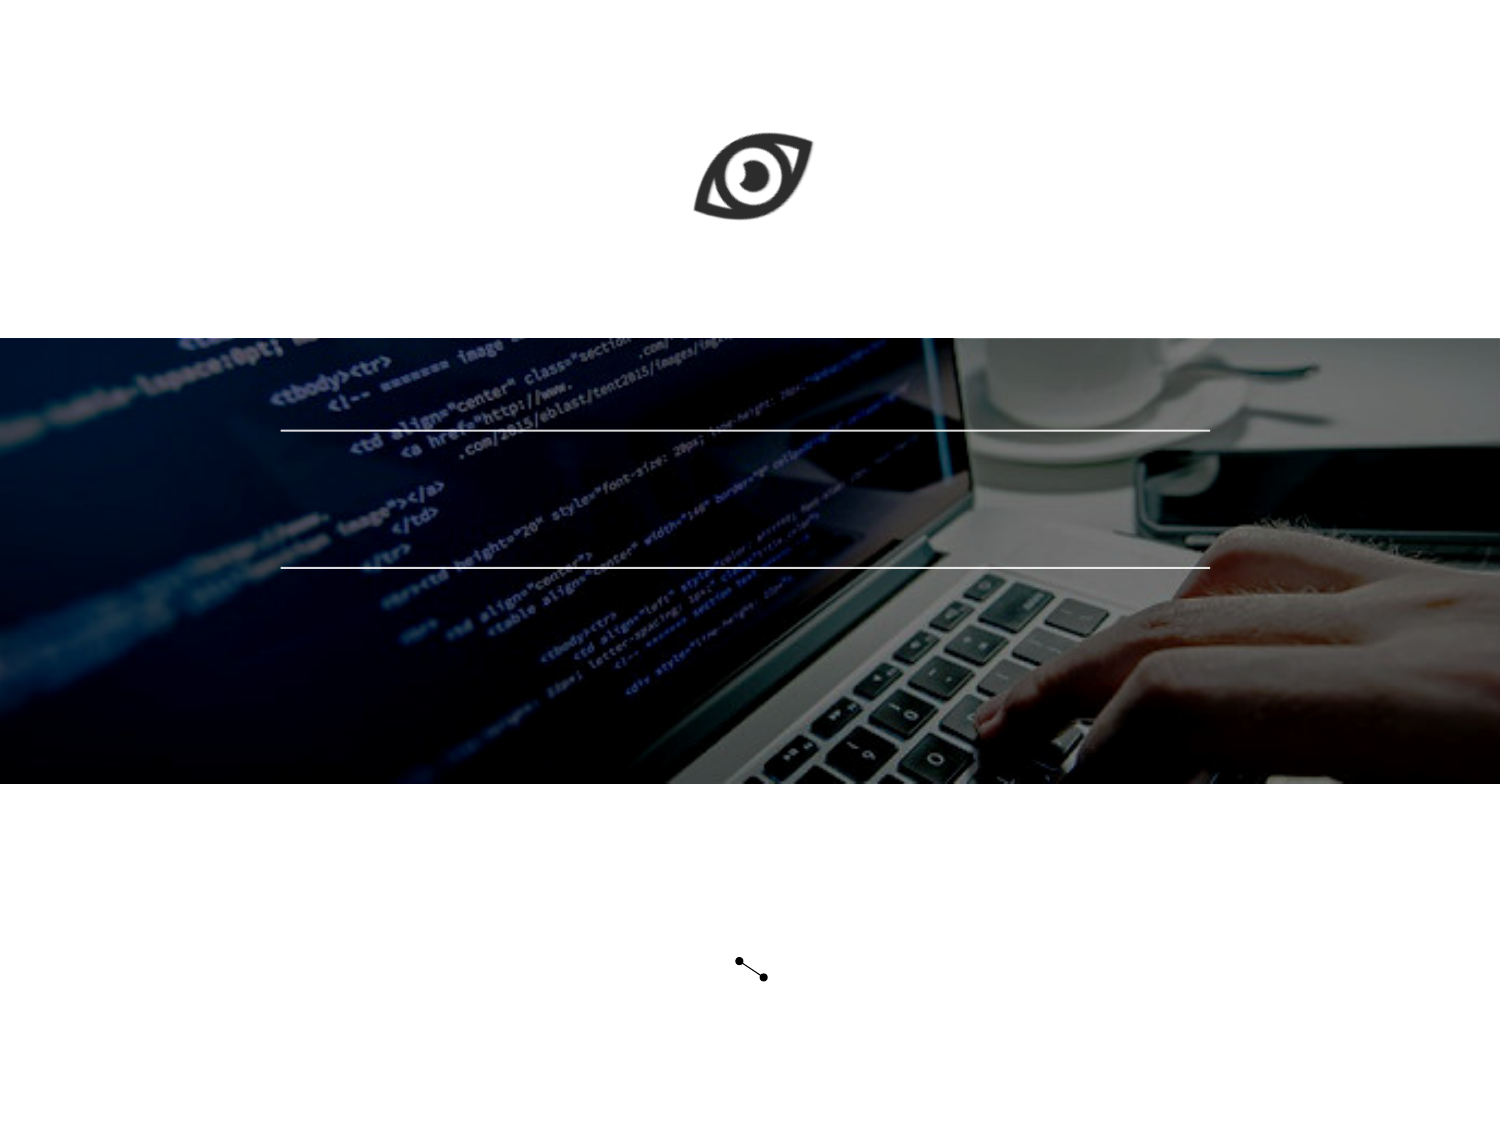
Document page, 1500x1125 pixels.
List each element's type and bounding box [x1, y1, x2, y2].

text_box [280, 430, 1211, 568]
picture [656, 93, 845, 260]
text_box [0, 338, 1500, 784]
